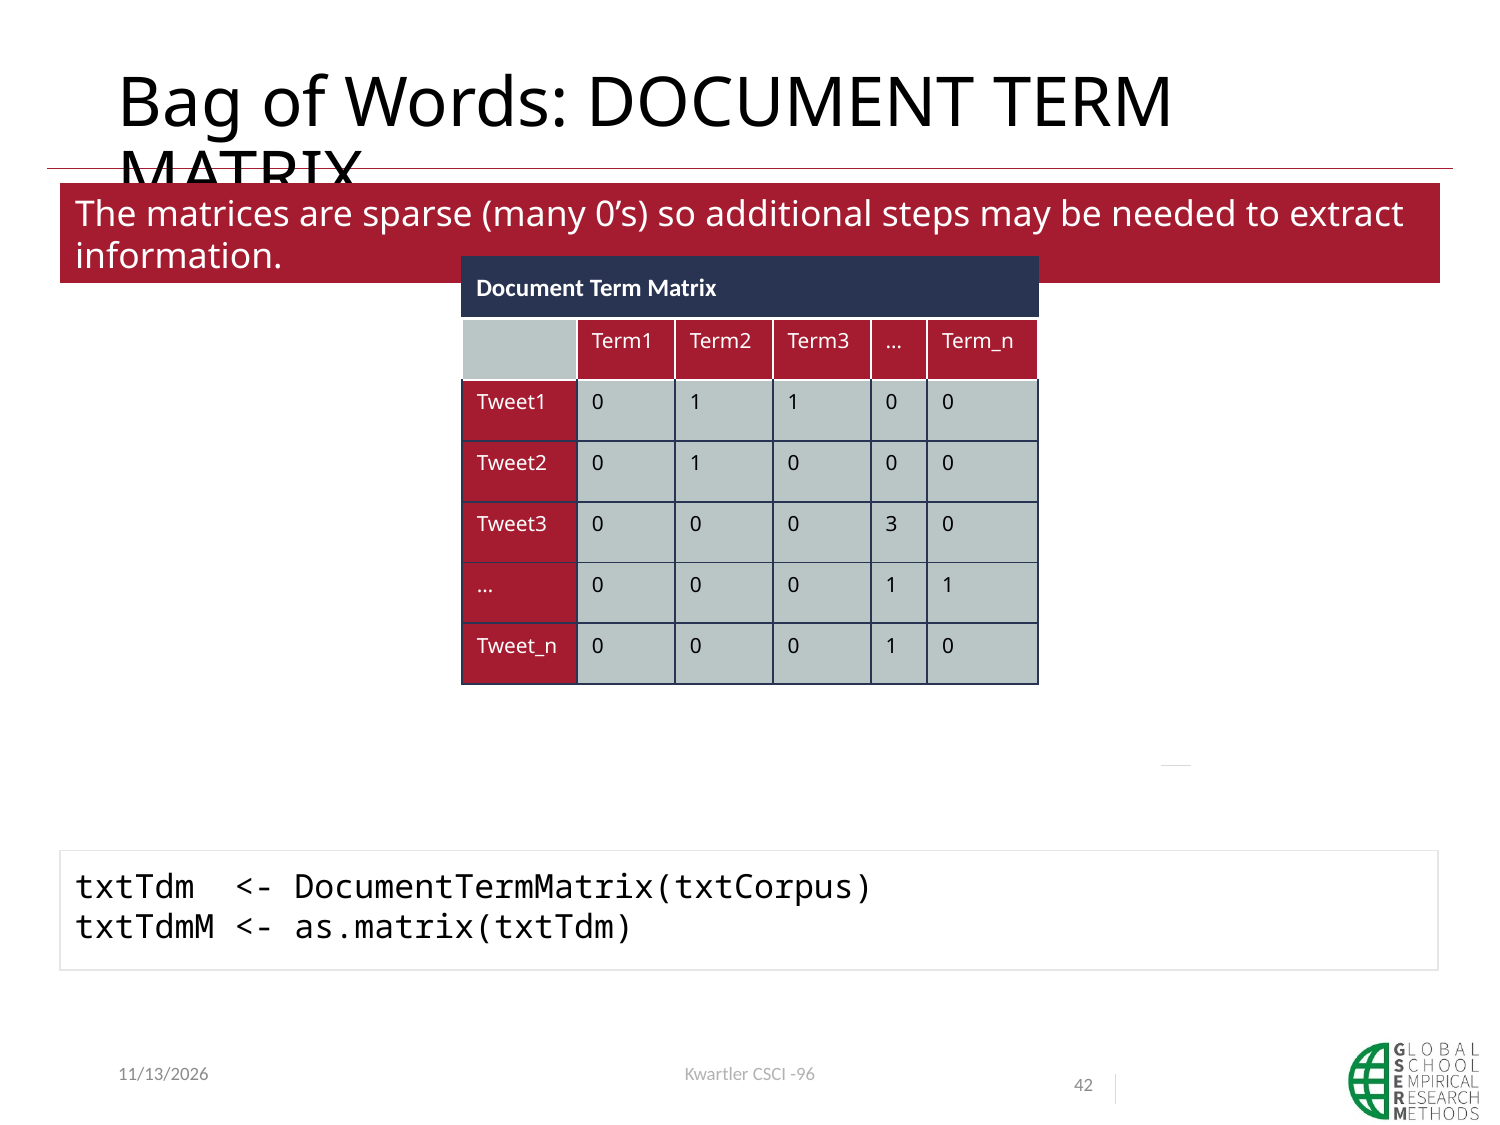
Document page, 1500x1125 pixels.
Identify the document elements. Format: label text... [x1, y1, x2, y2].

text_box Document Term Matrix [461, 256, 1039, 318]
table_cell 0 [928, 442, 1037, 501]
table_cell 0 [774, 624, 870, 683]
footer Kwartler CSCI -96 [496, 1042, 1004, 1103]
picture [1342, 1035, 1500, 1125]
table_cell 0 [928, 381, 1037, 440]
table_cell 0 [578, 442, 674, 501]
slide_number 42 [1059, 1042, 1200, 1103]
table_cell Tweet3 [463, 503, 576, 562]
table_cell 1 [872, 624, 926, 683]
table_cell 0 [928, 624, 1037, 683]
table_cell 0 [578, 563, 674, 622]
table_cell 0 [676, 624, 772, 683]
table_cell 0 [676, 503, 772, 562]
table_header Term_n [928, 320, 1037, 379]
table_cell 0 [676, 563, 772, 622]
table_cell 0 [774, 563, 870, 622]
table_cell Tweet1 [463, 381, 576, 440]
table_cell 3 [872, 503, 926, 562]
table_cell 1 [676, 381, 772, 440]
table_cell 0 [872, 381, 926, 440]
text_box txtTdm <- DocumentTermMatrix(txtCorpus) txtTdmM <- as.matrix(txtTdm) [59, 850, 1439, 971]
table_header Term2 [676, 320, 772, 379]
table_cell 0 [578, 624, 674, 683]
table_cell Tweet_n [463, 624, 576, 683]
table_header Term3 [774, 320, 870, 379]
table_cell 0 [928, 503, 1037, 562]
table_cell 0 [872, 442, 926, 501]
table_cell 0 [578, 503, 674, 562]
table_cell 0 [774, 442, 870, 501]
table_cell 1 [774, 381, 870, 440]
title Bag of Words: DOCUMENT TERM MATRIX [103, 59, 1397, 157]
table_header [463, 320, 576, 379]
table_cell 1 [928, 563, 1037, 622]
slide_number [103, 1042, 441, 1103]
table_cell 1 [872, 563, 926, 622]
table_cell 0 [578, 381, 674, 440]
table_header … [872, 320, 926, 379]
text_box The matrices are sparse (many 0’s) so additional steps may be needed to extract information. [60, 183, 1440, 283]
table_cell … [463, 563, 576, 622]
table_cell Tweet2 [463, 442, 576, 501]
table_cell 1 [676, 442, 772, 501]
table_cell 0 [774, 503, 870, 562]
table_header Term1 [578, 320, 674, 379]
